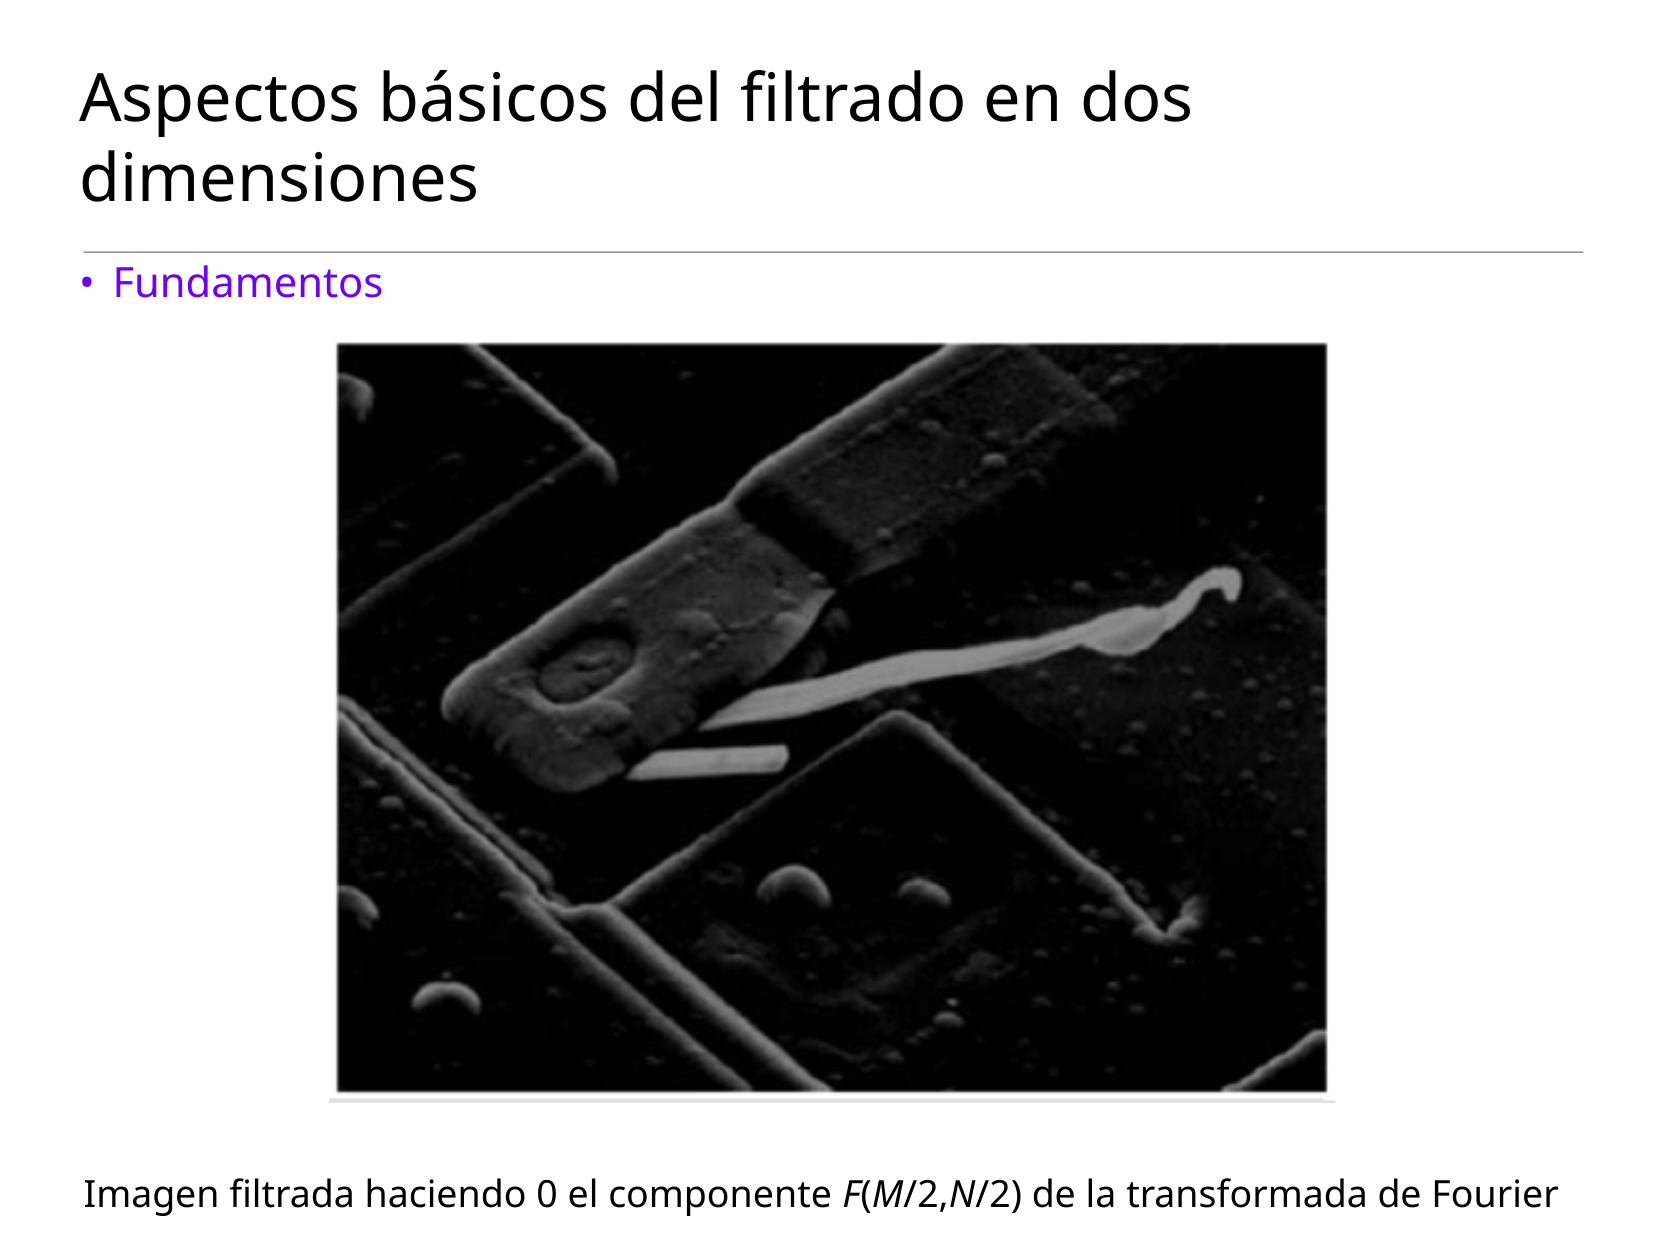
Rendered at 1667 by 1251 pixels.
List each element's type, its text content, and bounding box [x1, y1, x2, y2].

title Aspectos básicos del filtrado en dos dimensiones [72, 41, 1595, 222]
text_box Imagen filtrada haciendo 0 el componente F(M/2,N/2) de la transformada de Fourier [0, 1158, 1644, 1215]
picture [328, 335, 1336, 1103]
list Fundamentos [72, 249, 1595, 1093]
